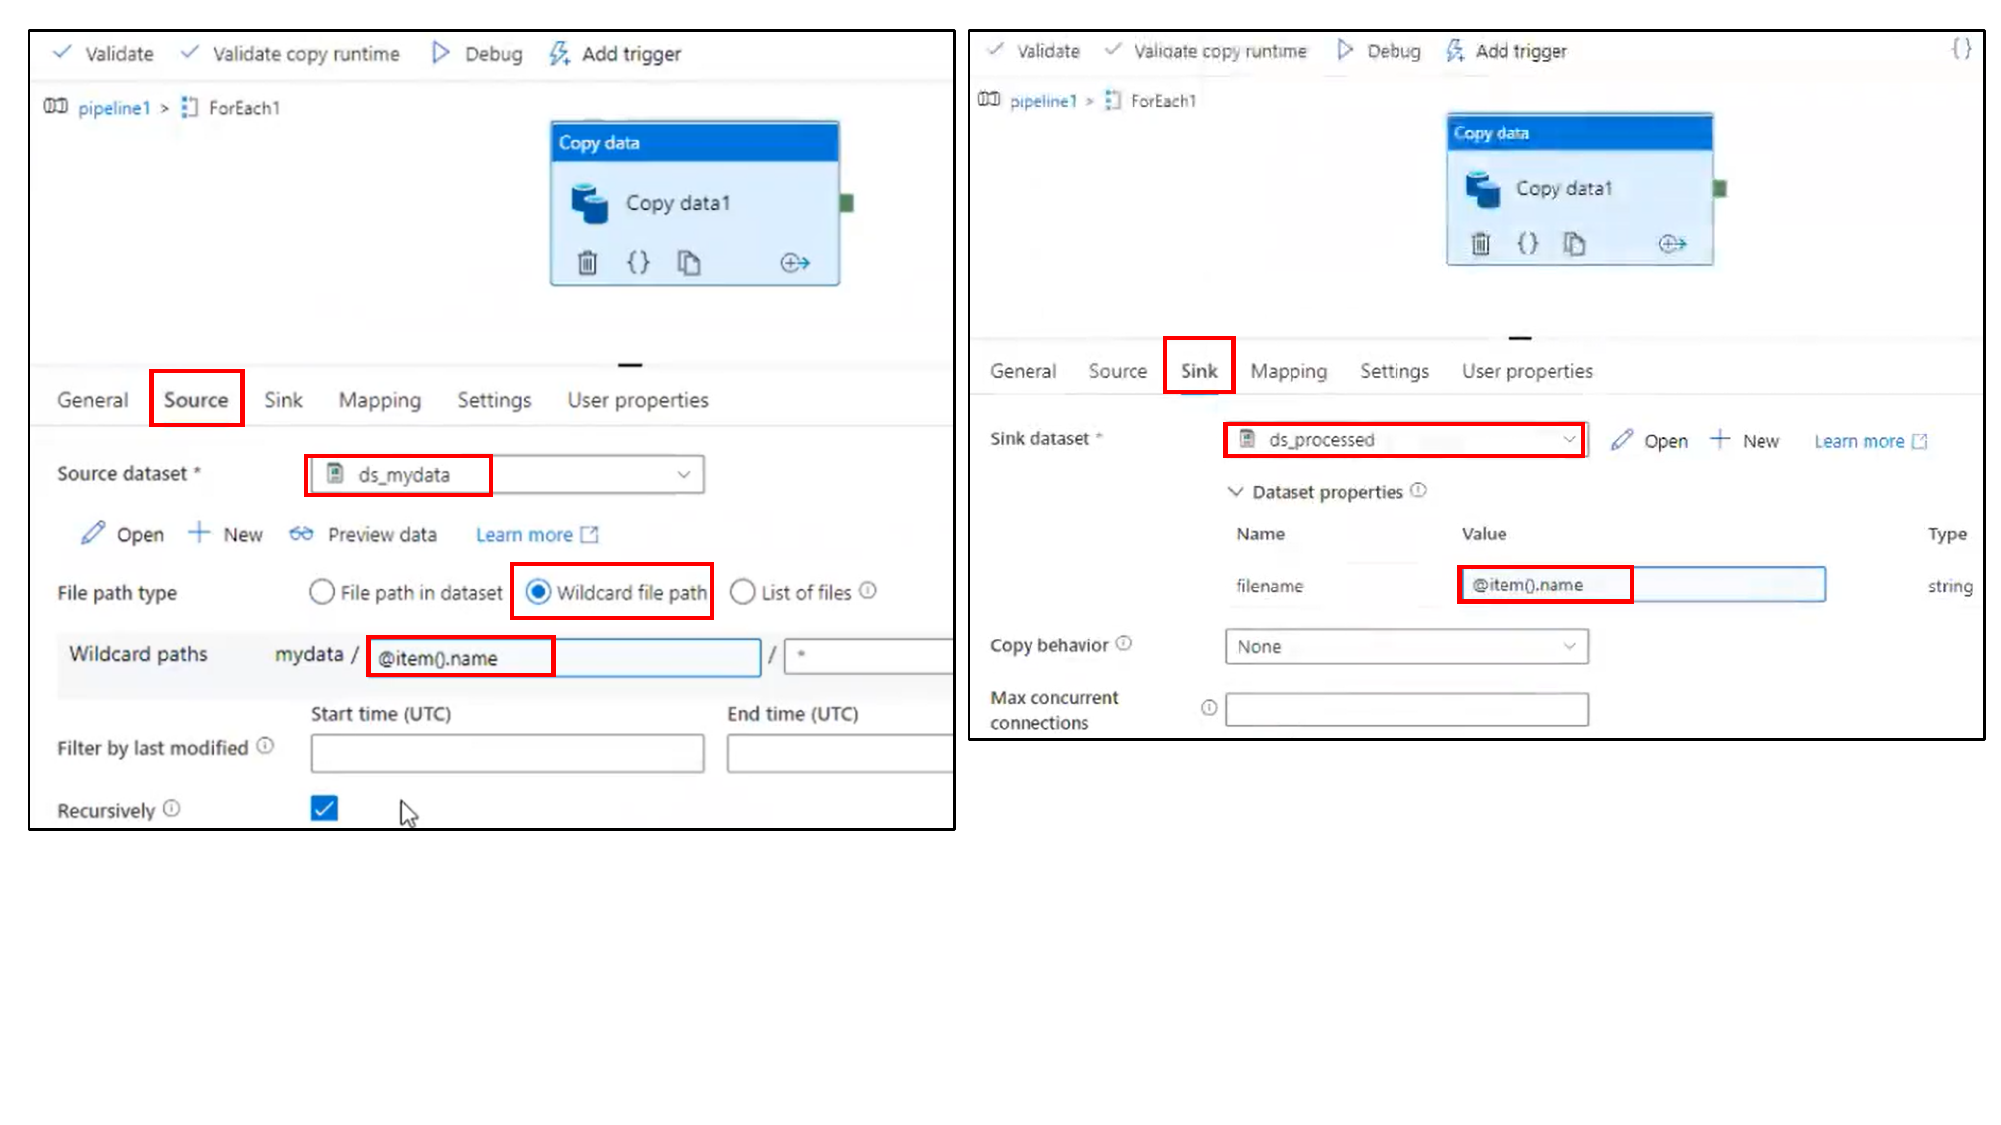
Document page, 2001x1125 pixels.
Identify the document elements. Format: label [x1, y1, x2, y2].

picture [970, 31, 1984, 738]
picture [30, 31, 953, 829]
